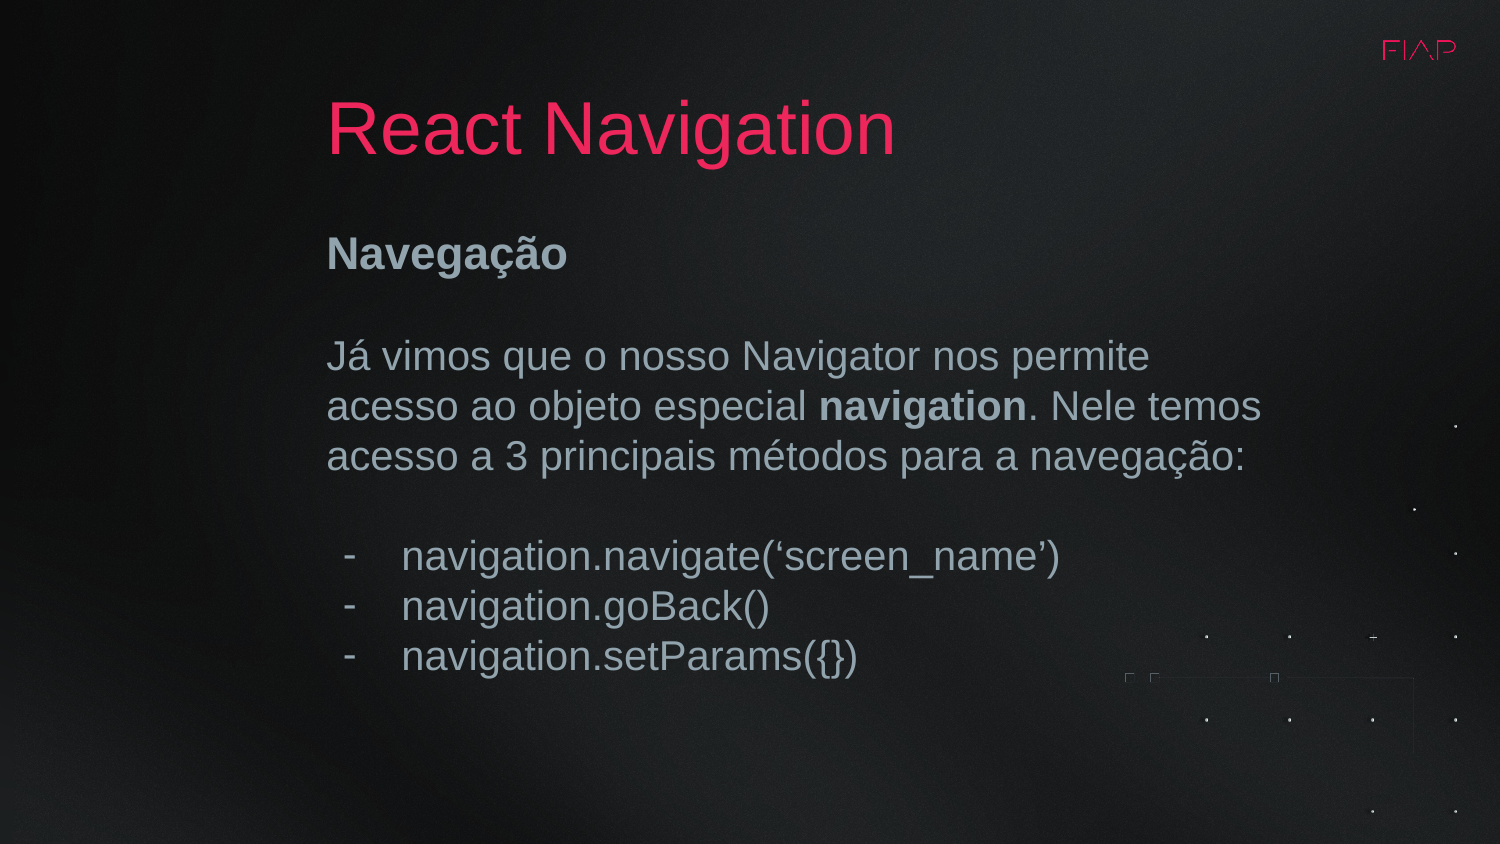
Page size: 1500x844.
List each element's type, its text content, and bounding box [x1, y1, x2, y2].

text_box React Navigation [311, 72, 1126, 177]
text_box Navegação Já vimos que o nosso Navigator nos permite acesso ao objeto especial navigation. Nele temos acesso a 3 principais métodos para a navegação: navigation.navigate(‘screen_name’) navigation.goBack() navigation.setParams({}) [311, 216, 1292, 737]
picture [0, 0, 1500, 844]
